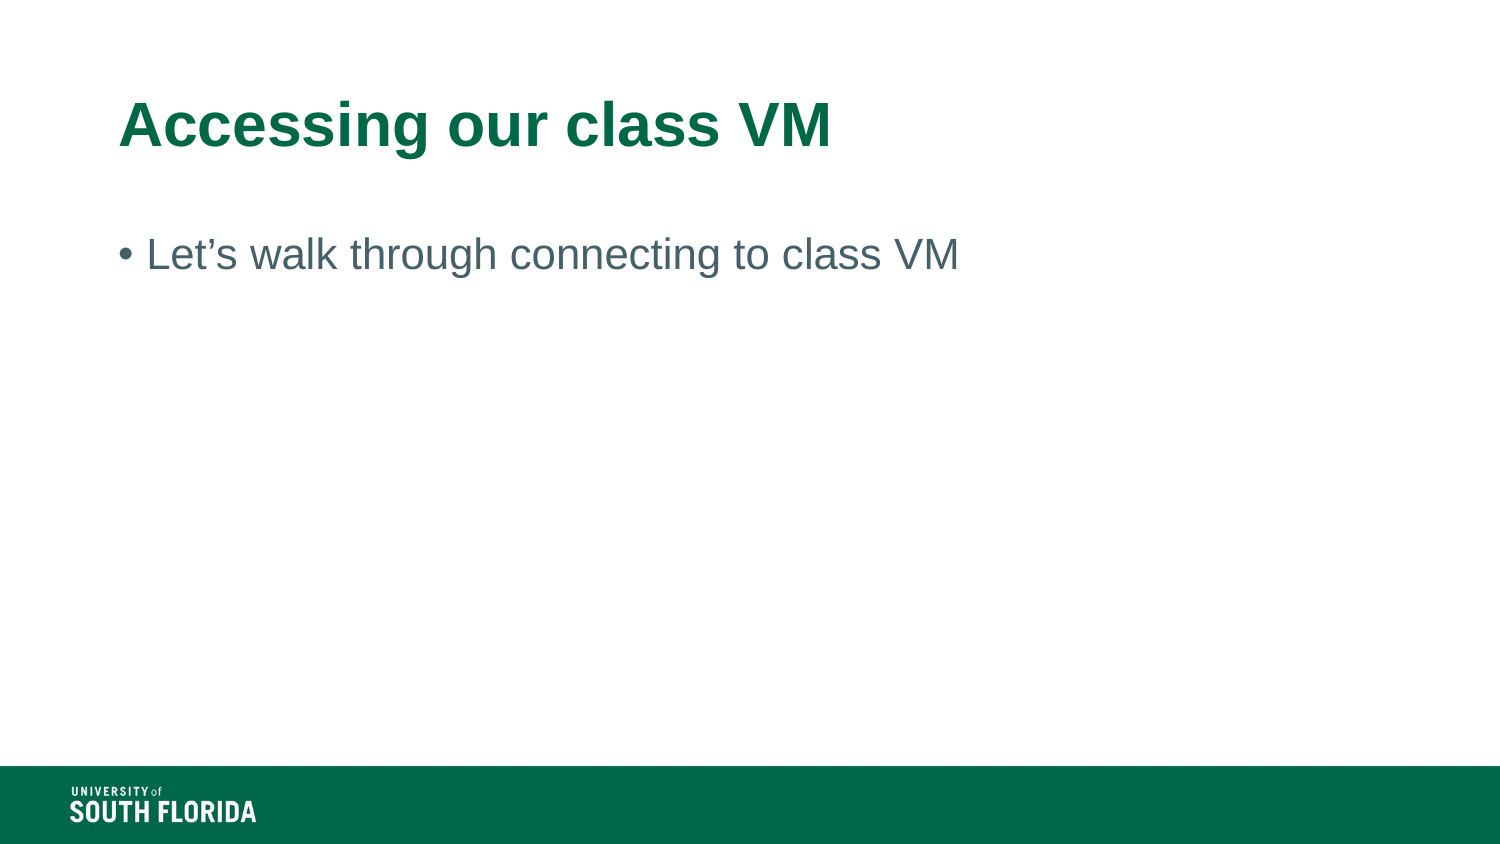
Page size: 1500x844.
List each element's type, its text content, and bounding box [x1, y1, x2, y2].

picture [0, 0, 1500, 844]
list Let’s walk through connecting to class VM [103, 224, 1397, 760]
title Accessing our class VM [103, 44, 1397, 208]
